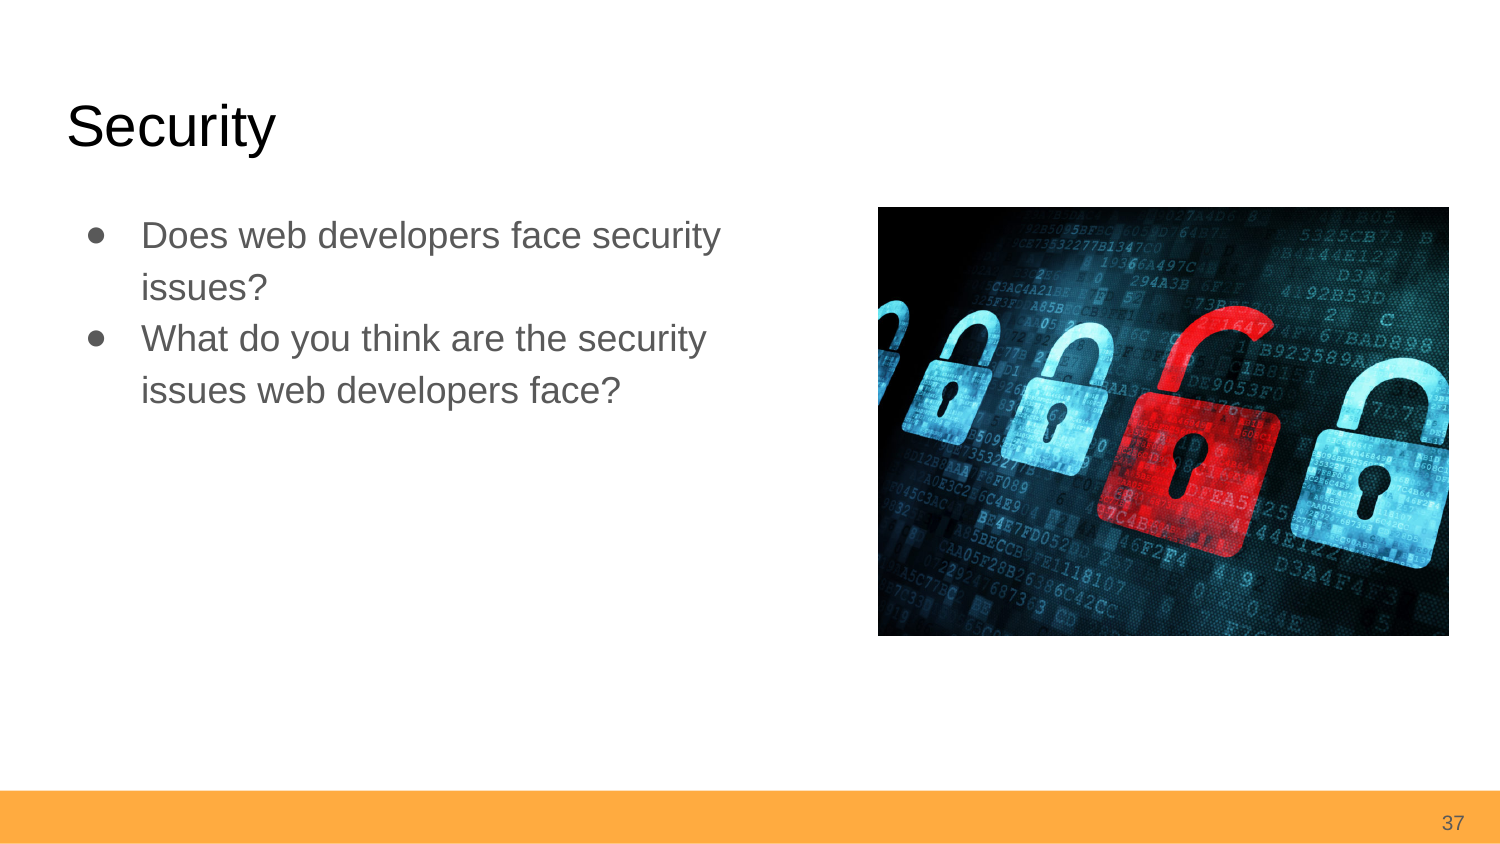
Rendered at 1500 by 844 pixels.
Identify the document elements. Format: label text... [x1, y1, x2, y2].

picture [878, 207, 1450, 636]
list Does web developers face security issues? What do you think are the security issues web developers face? [51, 189, 755, 750]
slide_number 37 [1389, 789, 1480, 844]
title Security [51, 72, 1449, 167]
